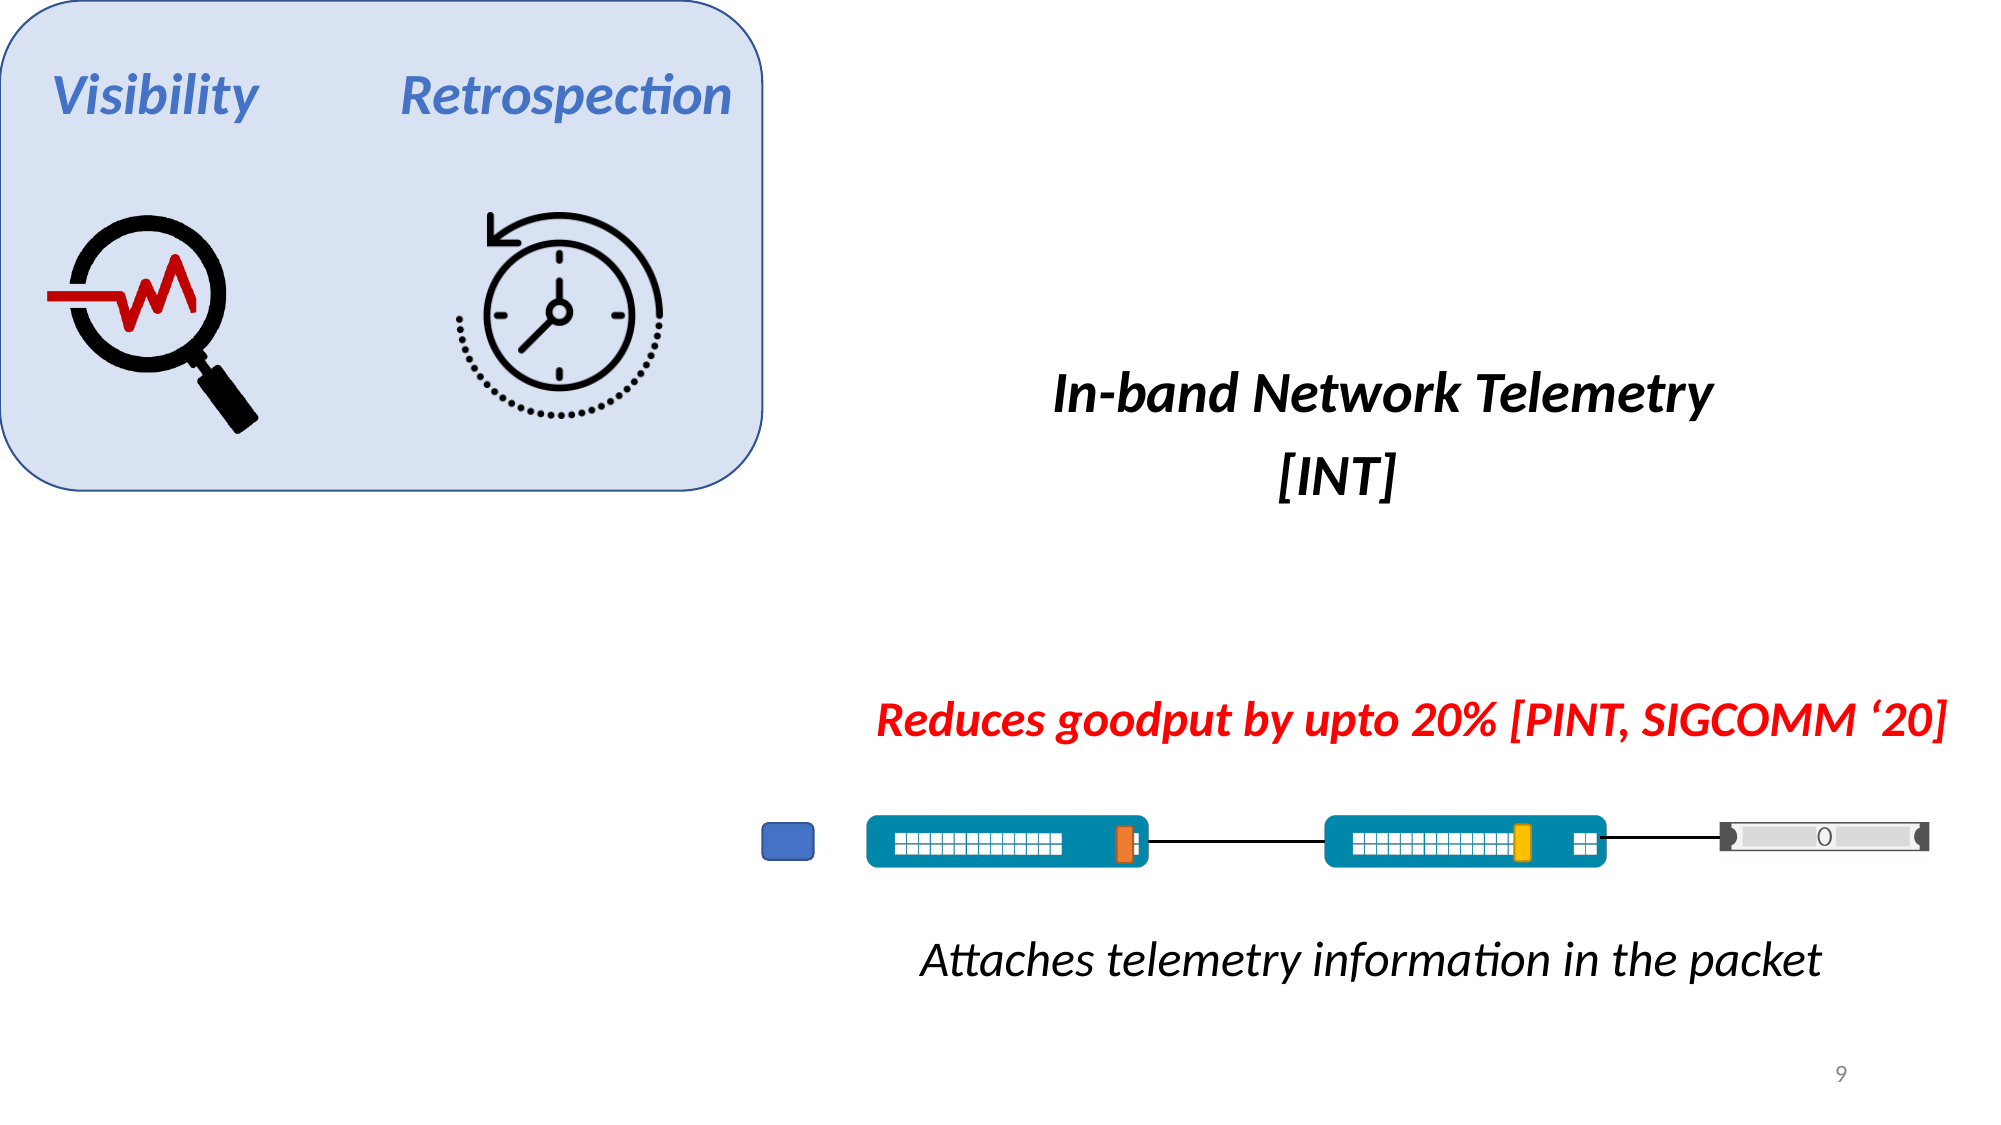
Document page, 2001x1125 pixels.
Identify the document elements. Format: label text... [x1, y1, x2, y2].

text_box [6, 0, 756, 48]
slide_number 9 [1412, 1042, 1863, 1103]
text_box Reduces goodput by upto 20% [PINT, SIGCOMM ‘20] [861, 679, 1964, 754]
picture [1353, 833, 1423, 854]
picture [813, 788, 1204, 885]
picture [1271, 788, 1662, 885]
text_box Retrospection [113, 48, 1021, 134]
picture [1719, 814, 1930, 861]
picture [30, 199, 280, 449]
picture [456, 212, 663, 419]
picture [1426, 824, 1531, 862]
text_box Visibility [0, 48, 113, 134]
text_box Attaches telemetry information in the packet [755, 919, 1838, 994]
picture [1574, 834, 1596, 854]
text_box In-band Network Telemetry [INT] [1037, 354, 1749, 532]
text_box [0, 134, 764, 492]
text_box [761, 822, 813, 861]
